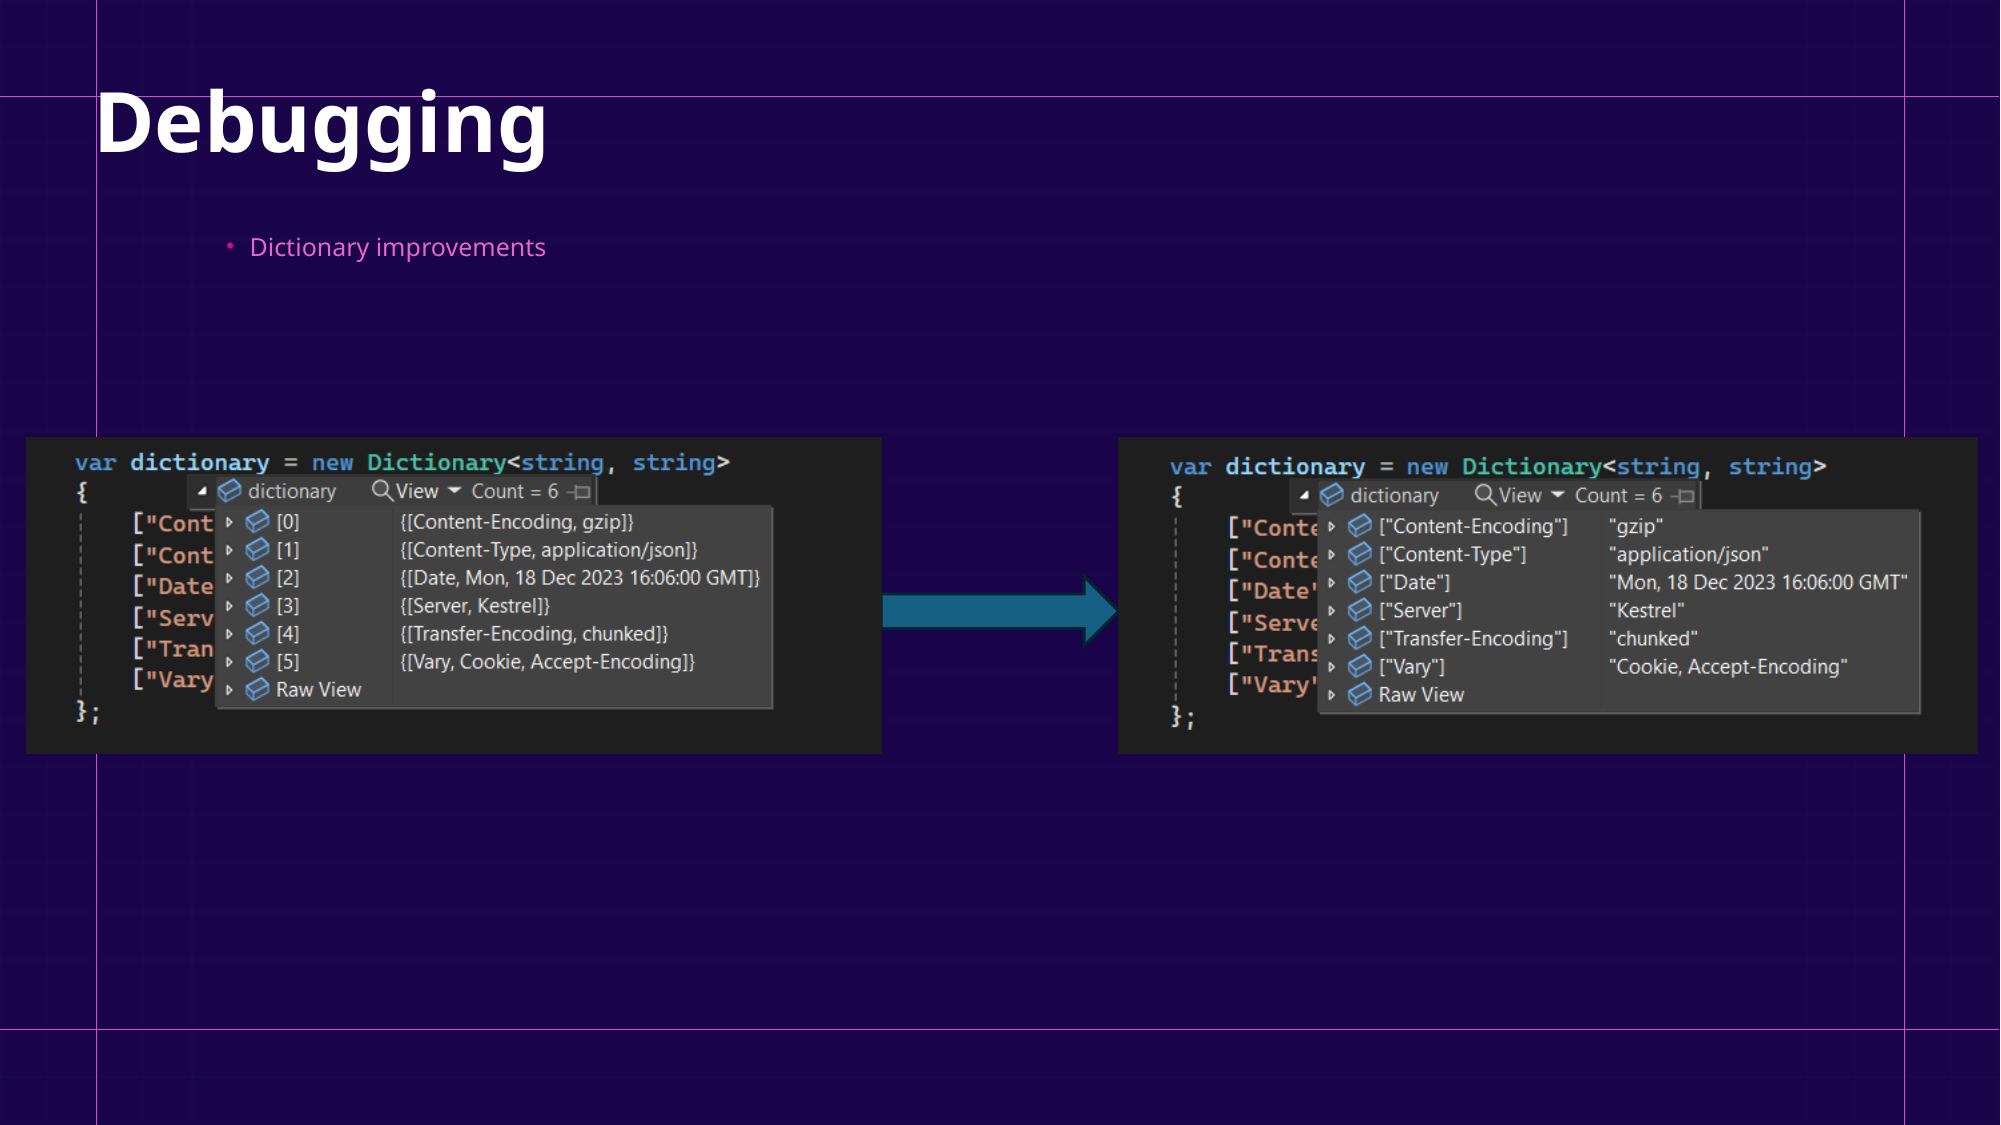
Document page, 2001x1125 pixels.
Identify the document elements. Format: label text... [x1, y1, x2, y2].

picture [1118, 436, 1978, 755]
text_box [882, 576, 1118, 647]
list Dictionary improvements [93, 231, 680, 277]
title Debugging [93, 69, 1902, 258]
picture [25, 436, 882, 755]
